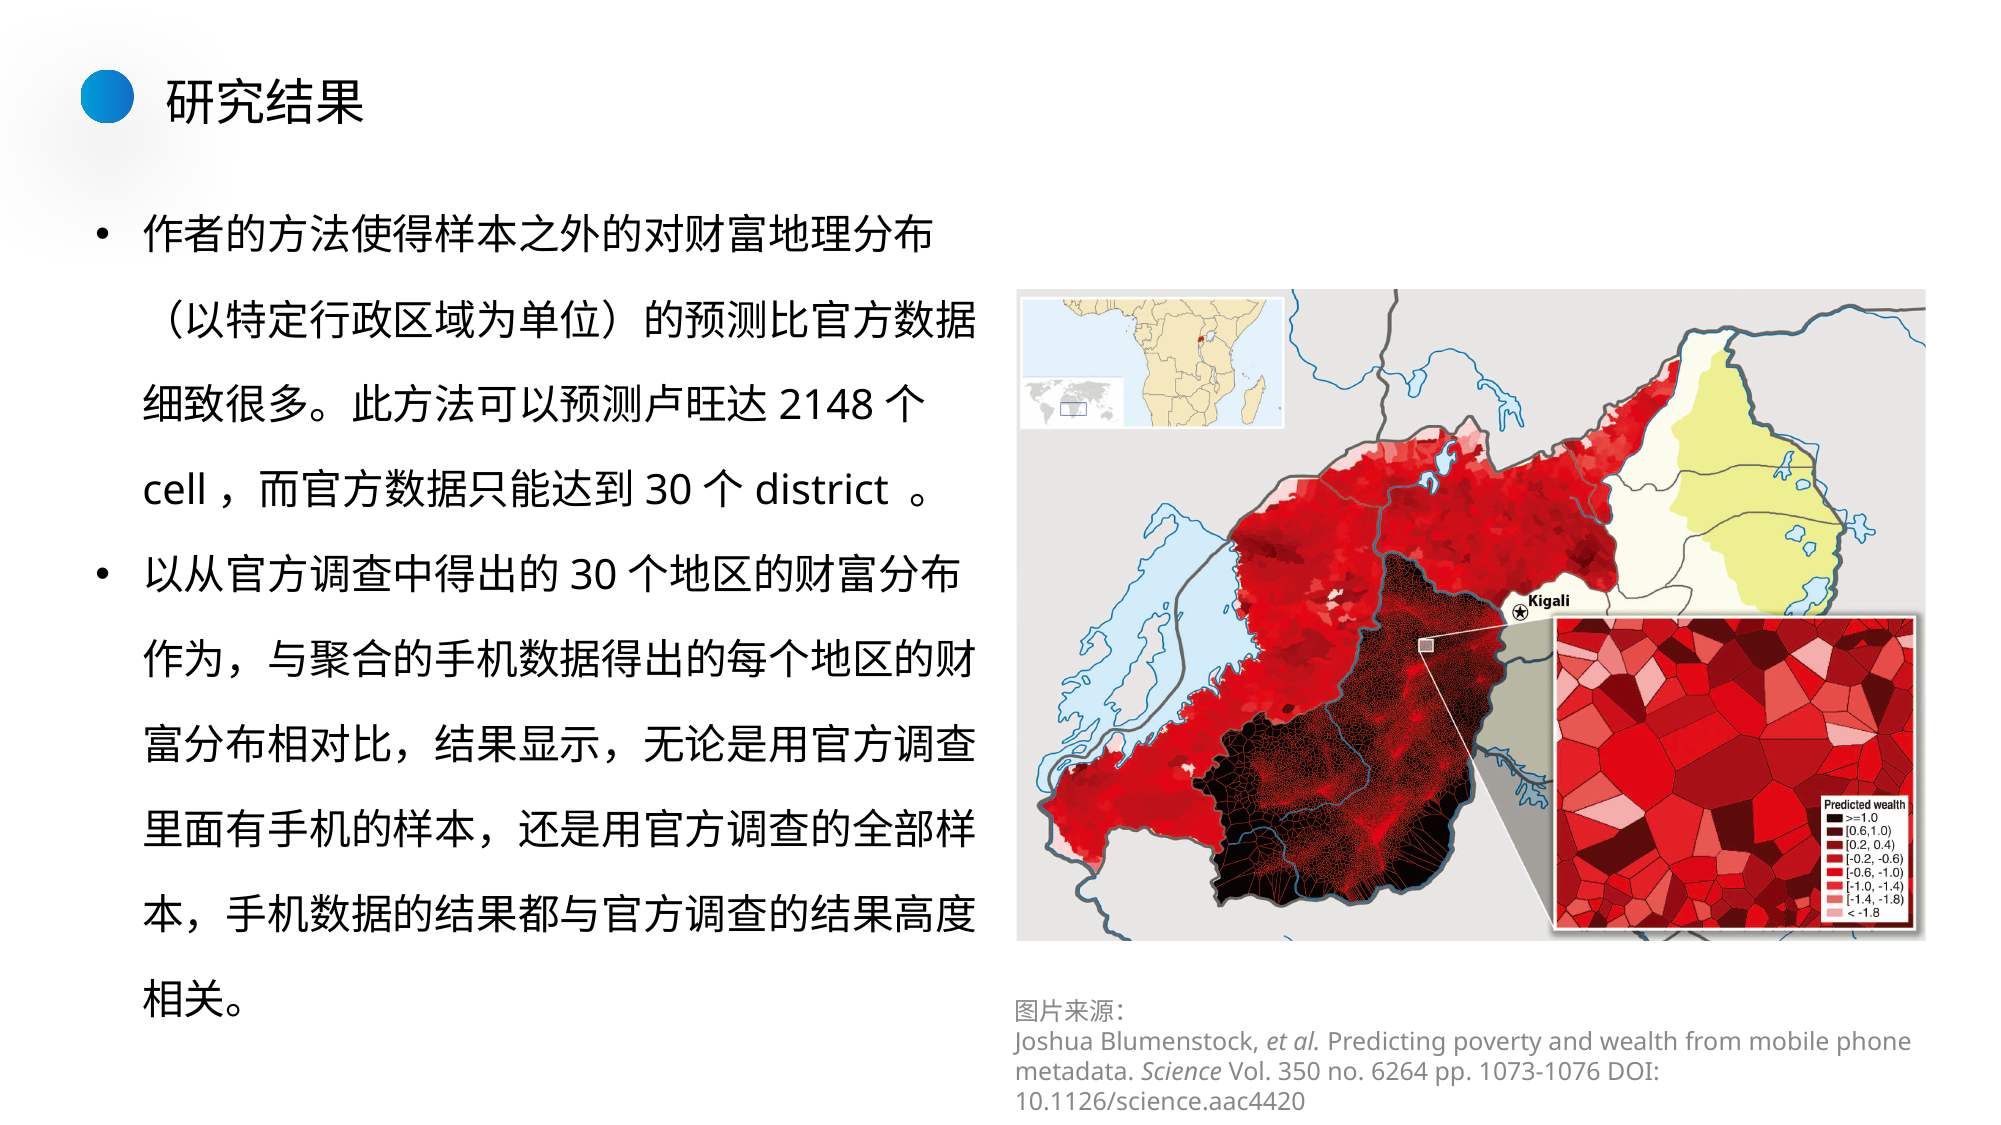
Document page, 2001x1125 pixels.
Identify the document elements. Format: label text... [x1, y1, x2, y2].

text_box 作者的方法使得样本之外的对财富地理分布（以特定行政区域为单位）的预测比官方数据细致很多。此方法可以预测卢旺达2148个cell，而官方数据只能达到30个district 。 以从官方调查中得出的30个地区的财富分布作为，与聚合的手机数据得出的每个地区的财富分布相对比，结果显示，无论是用官方调查里面有手机的样本，还是用官方调查的全部样本，手机数据的结果都与官方调查的结果高度相关。 [80, 165, 997, 1031]
picture [1016, 289, 1926, 941]
text_box [79, 68, 135, 125]
text_box 研究结果 [150, 62, 1219, 138]
text_box 图片来源： Joshua Blumenstock, et al. Predicting poverty and wealth from mobile phone metadata. Science Vol. 350 no. 6264 pp. 1073-1076 DOI: 10.1126/science.aac4420 [999, 987, 1972, 1123]
